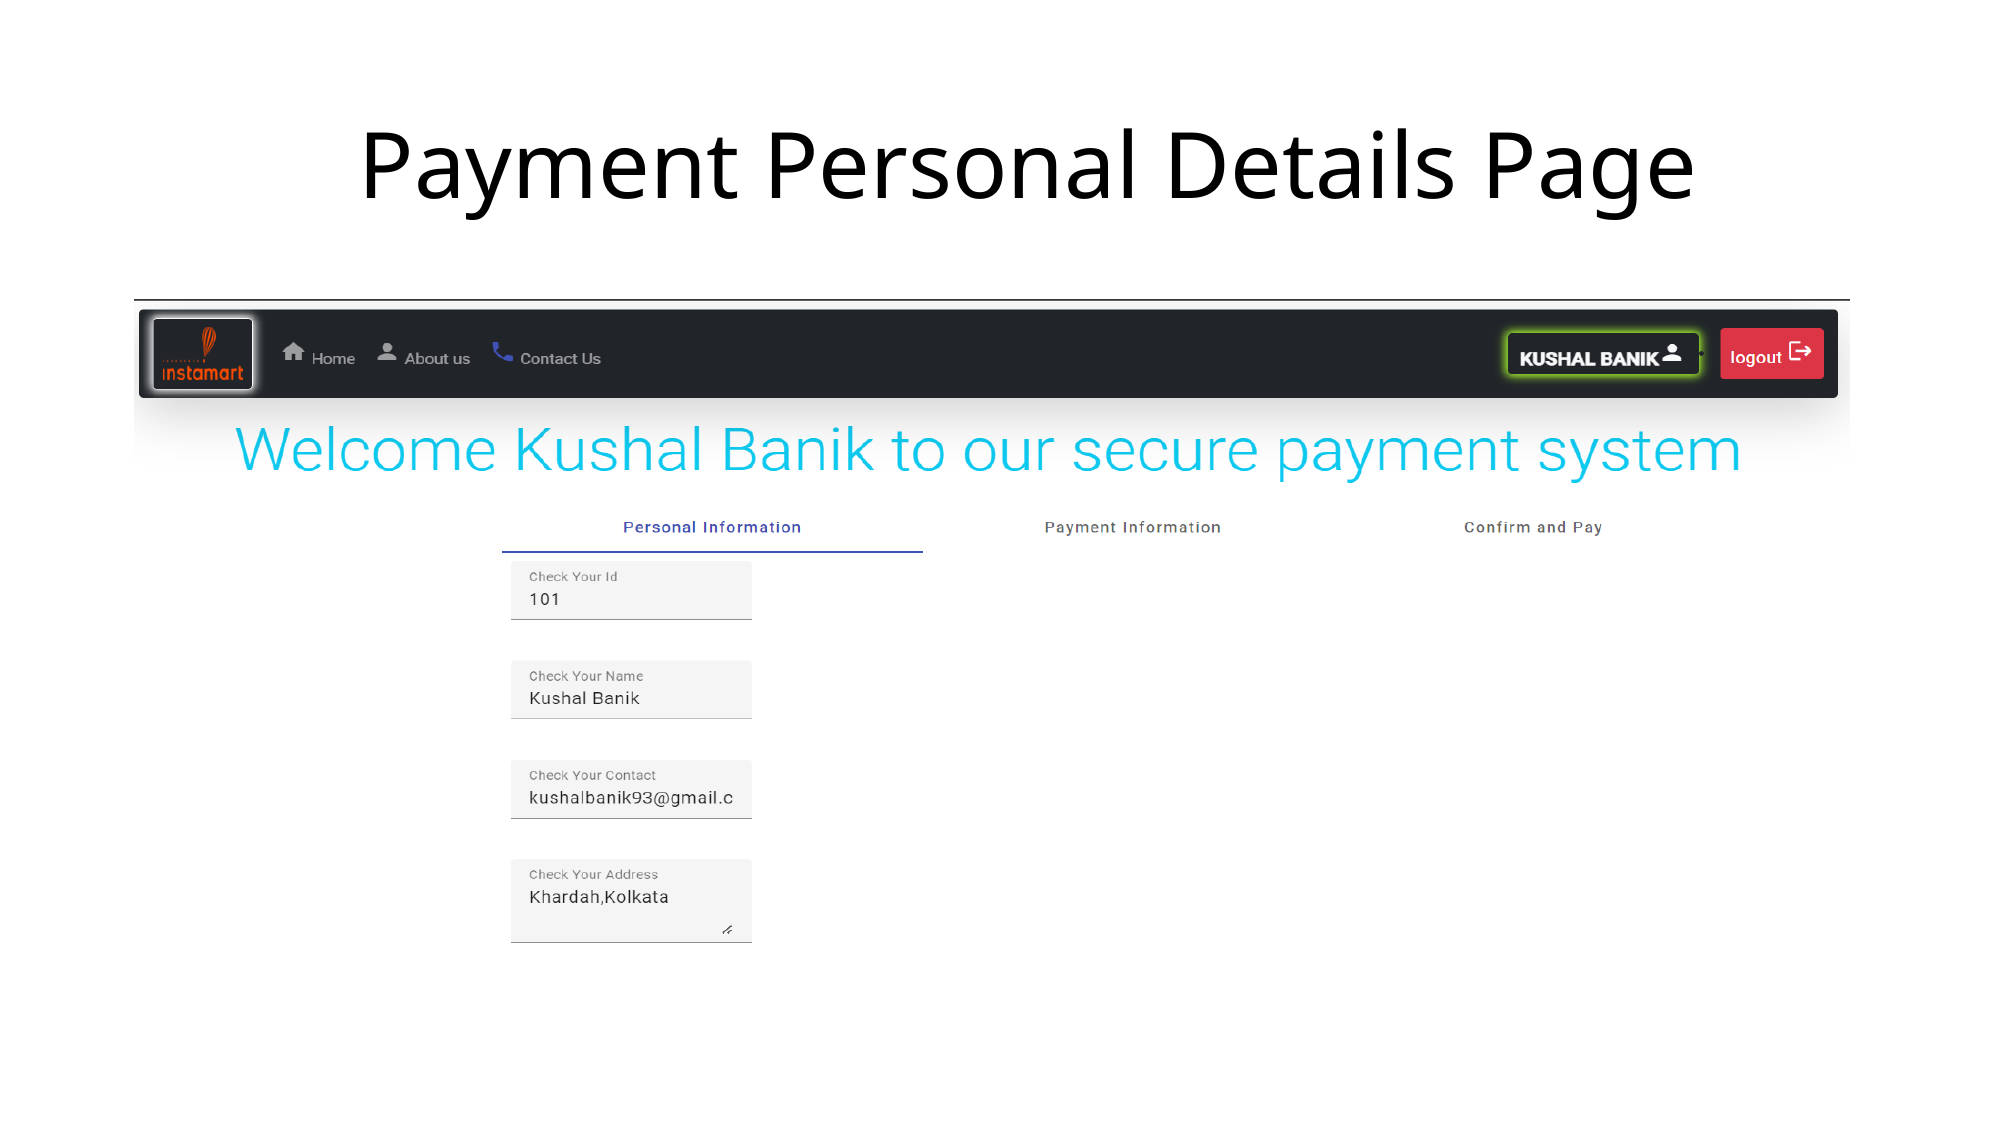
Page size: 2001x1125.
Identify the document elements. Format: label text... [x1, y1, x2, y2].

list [134, 299, 1850, 1053]
title Payment Personal Details Page [343, 59, 1863, 278]
